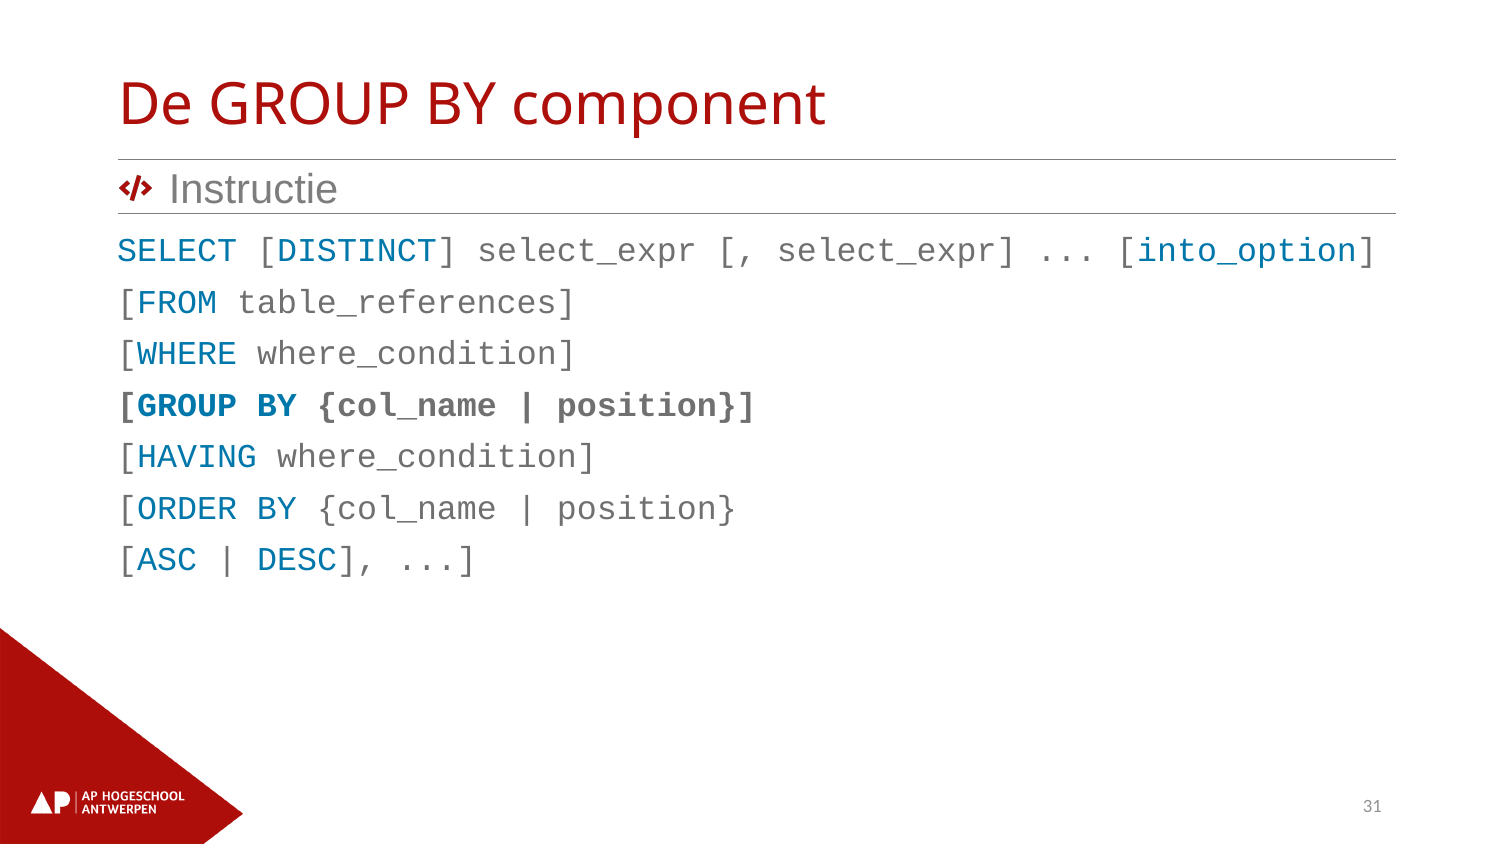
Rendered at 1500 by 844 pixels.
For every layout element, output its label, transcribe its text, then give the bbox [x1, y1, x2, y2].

text_box SELECT [DISTINCT] select_expr [, select_expr] ... [into_option] [FROM table_references] [WHERE where_condition] [GROUP BY {col_name | position}] [HAVING where_condition] [ORDER BY {col_name | position} [ASC | DESC], ...] [102, 225, 1465, 348]
picture [0, 623, 246, 844]
slide_number 31 [1263, 782, 1397, 827]
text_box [118, 154, 1430, 220]
title De GROUP BY component [103, 66, 1397, 141]
